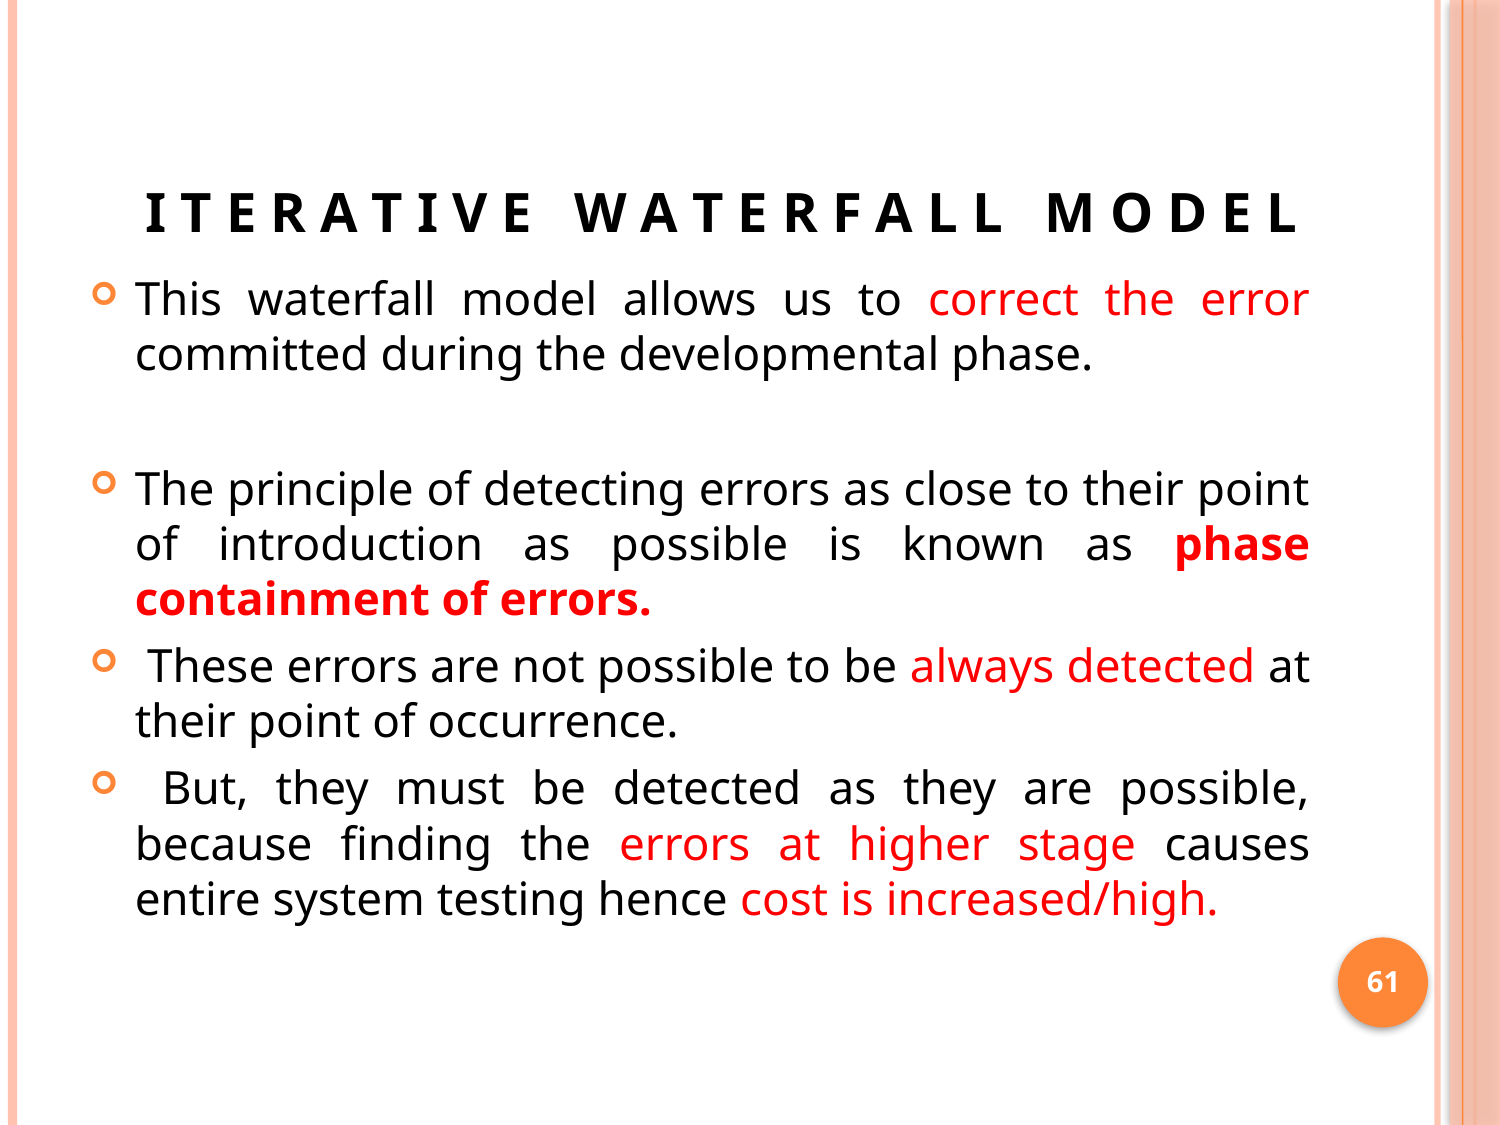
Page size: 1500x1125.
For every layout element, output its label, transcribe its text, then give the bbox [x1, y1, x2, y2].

title I T E R A T I V E W A T E R F A L L M O D E L [108, 63, 1334, 251]
list This waterfall model allows us to correct the error committed during the developmental phase. The principle of detecting errors as close to their point of introduction as possible is known as phase containment of errors. These errors are not possible to be always detected at their point of occurrence. But, they must be detected as they are possible, because finding the errors at higher stage causes entire system testing hence cost is increased/high. [75, 262, 1325, 1062]
slide_number 61 [1333, 940, 1434, 1027]
